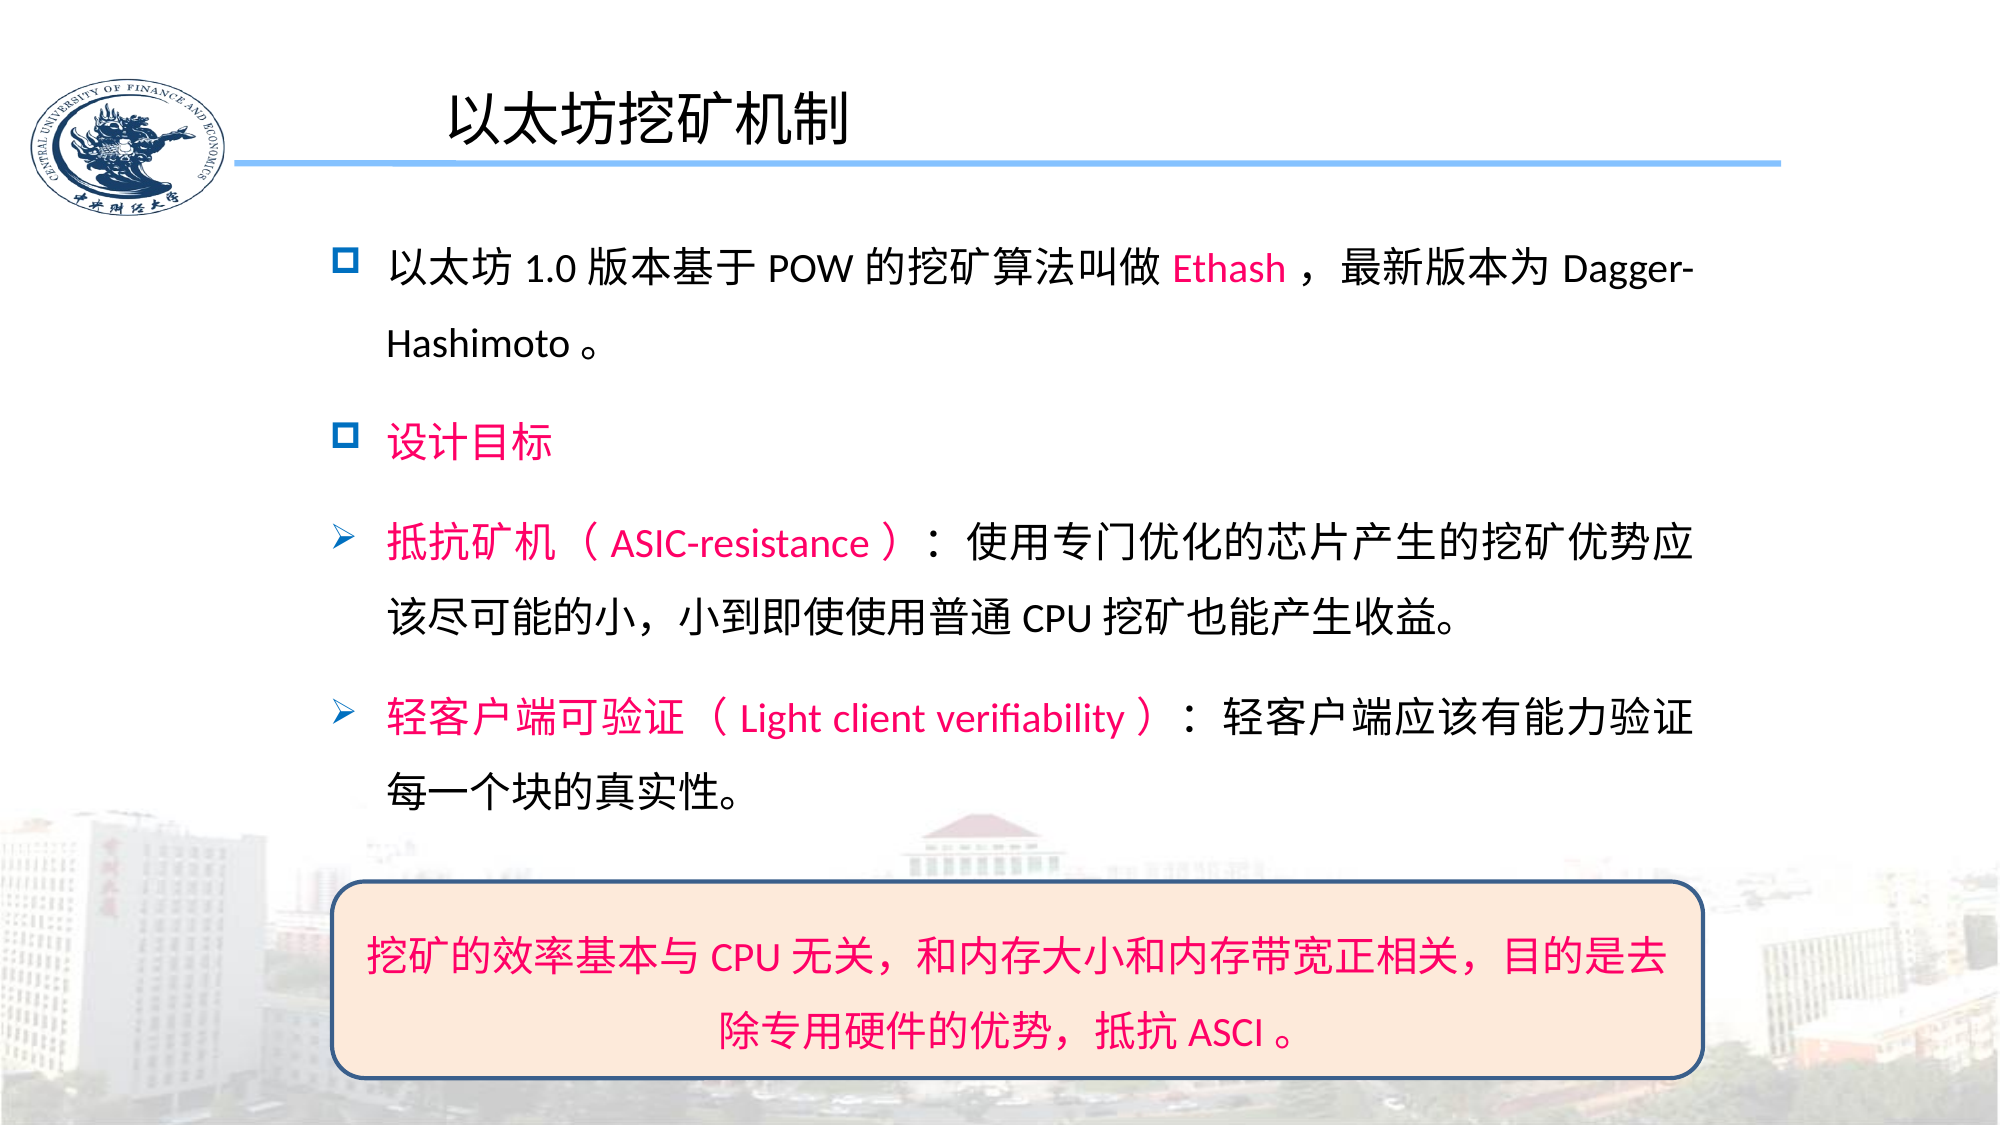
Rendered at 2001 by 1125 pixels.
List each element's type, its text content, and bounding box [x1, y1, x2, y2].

picture [0, 785, 2000, 1125]
text_box 以太坊挖矿机制 [428, 75, 866, 160]
text_box 挖矿的效率基本与CPU无关，和内存大小和内存带宽正相关，目的是去除专用硬件的优势，抵抗ASCI。 [329, 879, 1706, 1081]
text_box 以太坊1.0版本基于POW的挖矿算法叫做Ethash，最新版本为Dagger-Hashimoto。 设计目标 抵抗矿机（ASIC-resistance）：使用专门优化的芯片产生的挖矿优势应该尽可能的小，小到即使使用普通CPU挖矿也能产生收益。 轻客户端可验证（Light client verifiability）：轻客户端应该有能力验证每一个块的真实性。 [314, 208, 1710, 846]
picture [0, 46, 266, 246]
